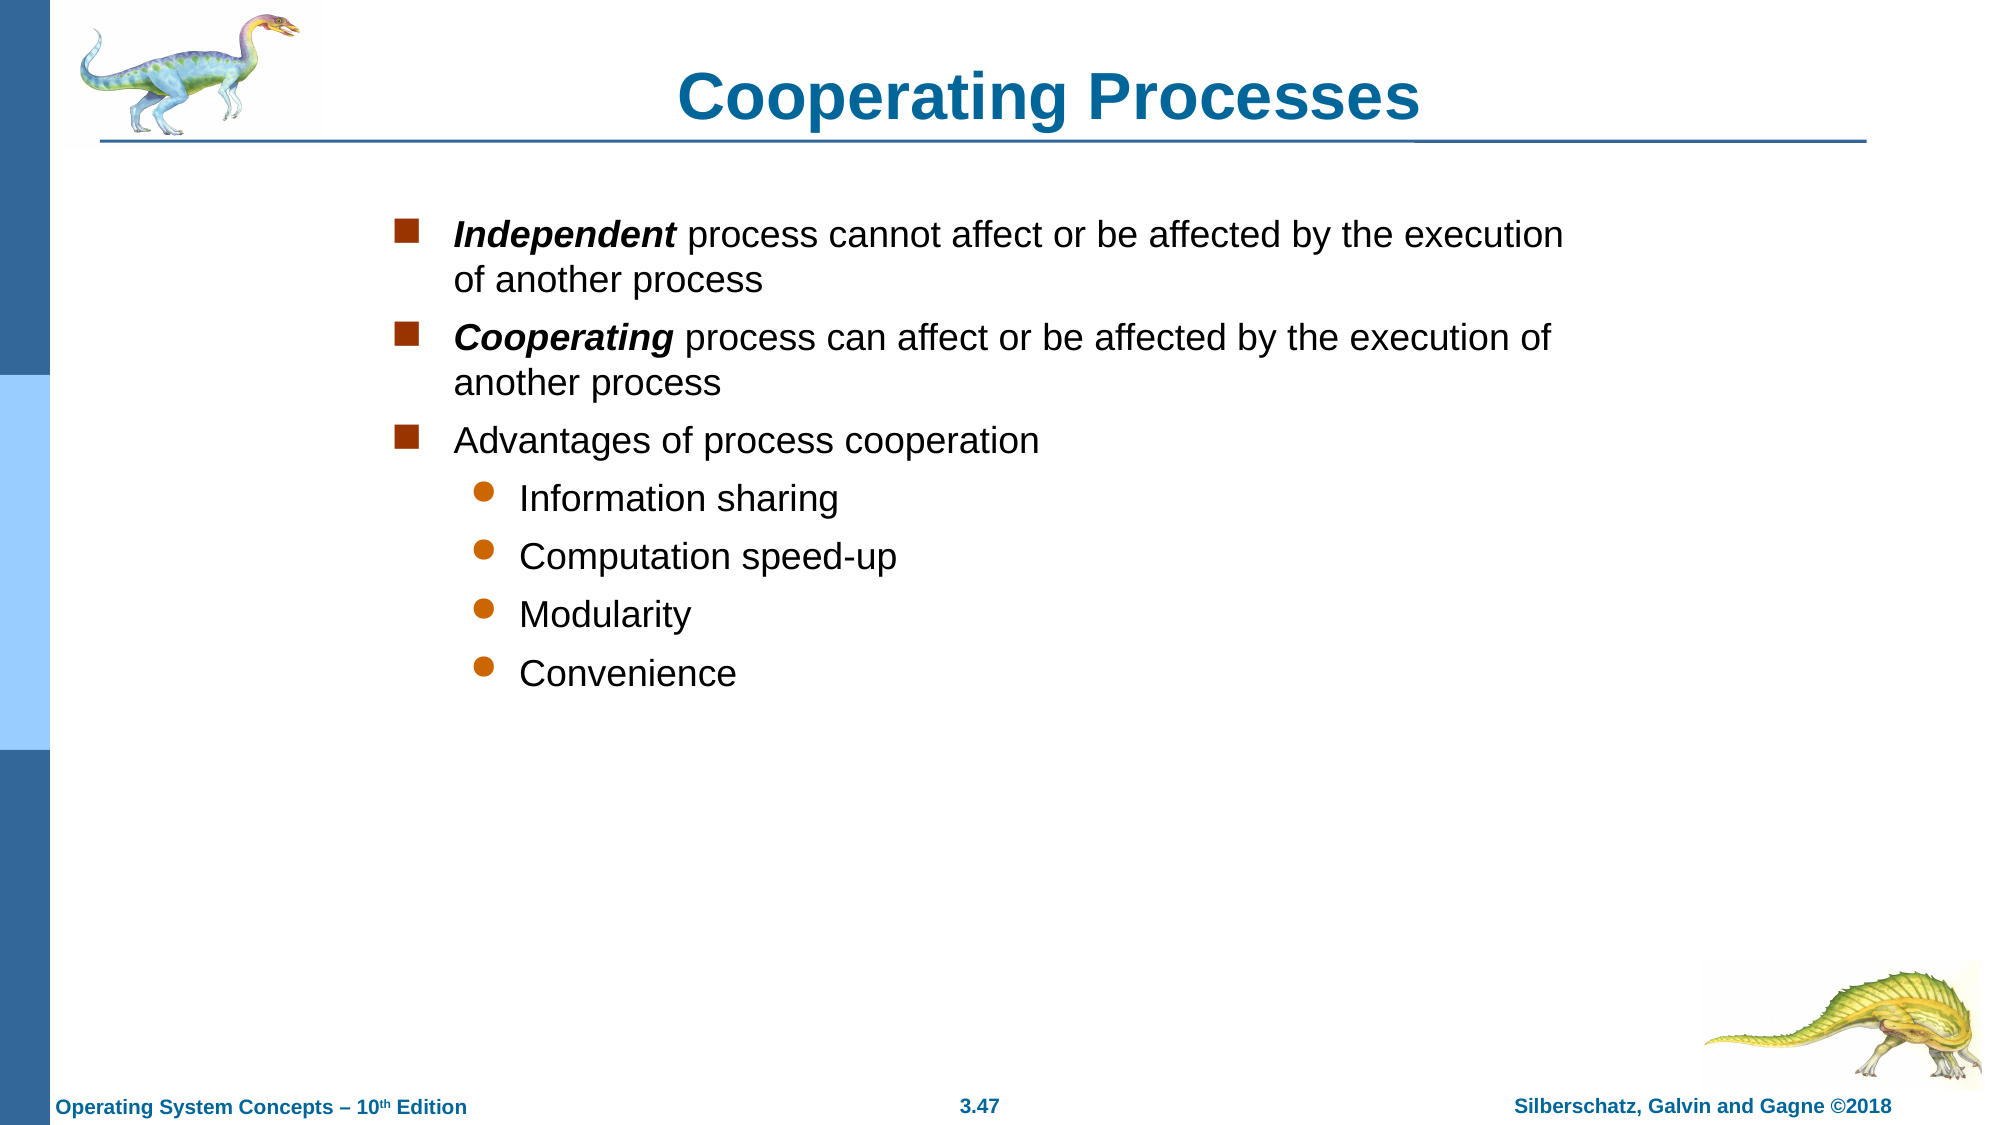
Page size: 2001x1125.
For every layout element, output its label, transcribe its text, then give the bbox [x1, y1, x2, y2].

list Independent process cannot affect or be affected by the execution of another process Cooperating process can affect or be affected by the execution of another process Advantages of process cooperation Information sharing Computation speed-up Modularity Convenience [382, 202, 1618, 946]
picture [1831, 1098, 1839, 1103]
picture [62, 0, 324, 149]
title Cooperating Processes [423, 45, 1675, 141]
picture [1700, 959, 1982, 1090]
